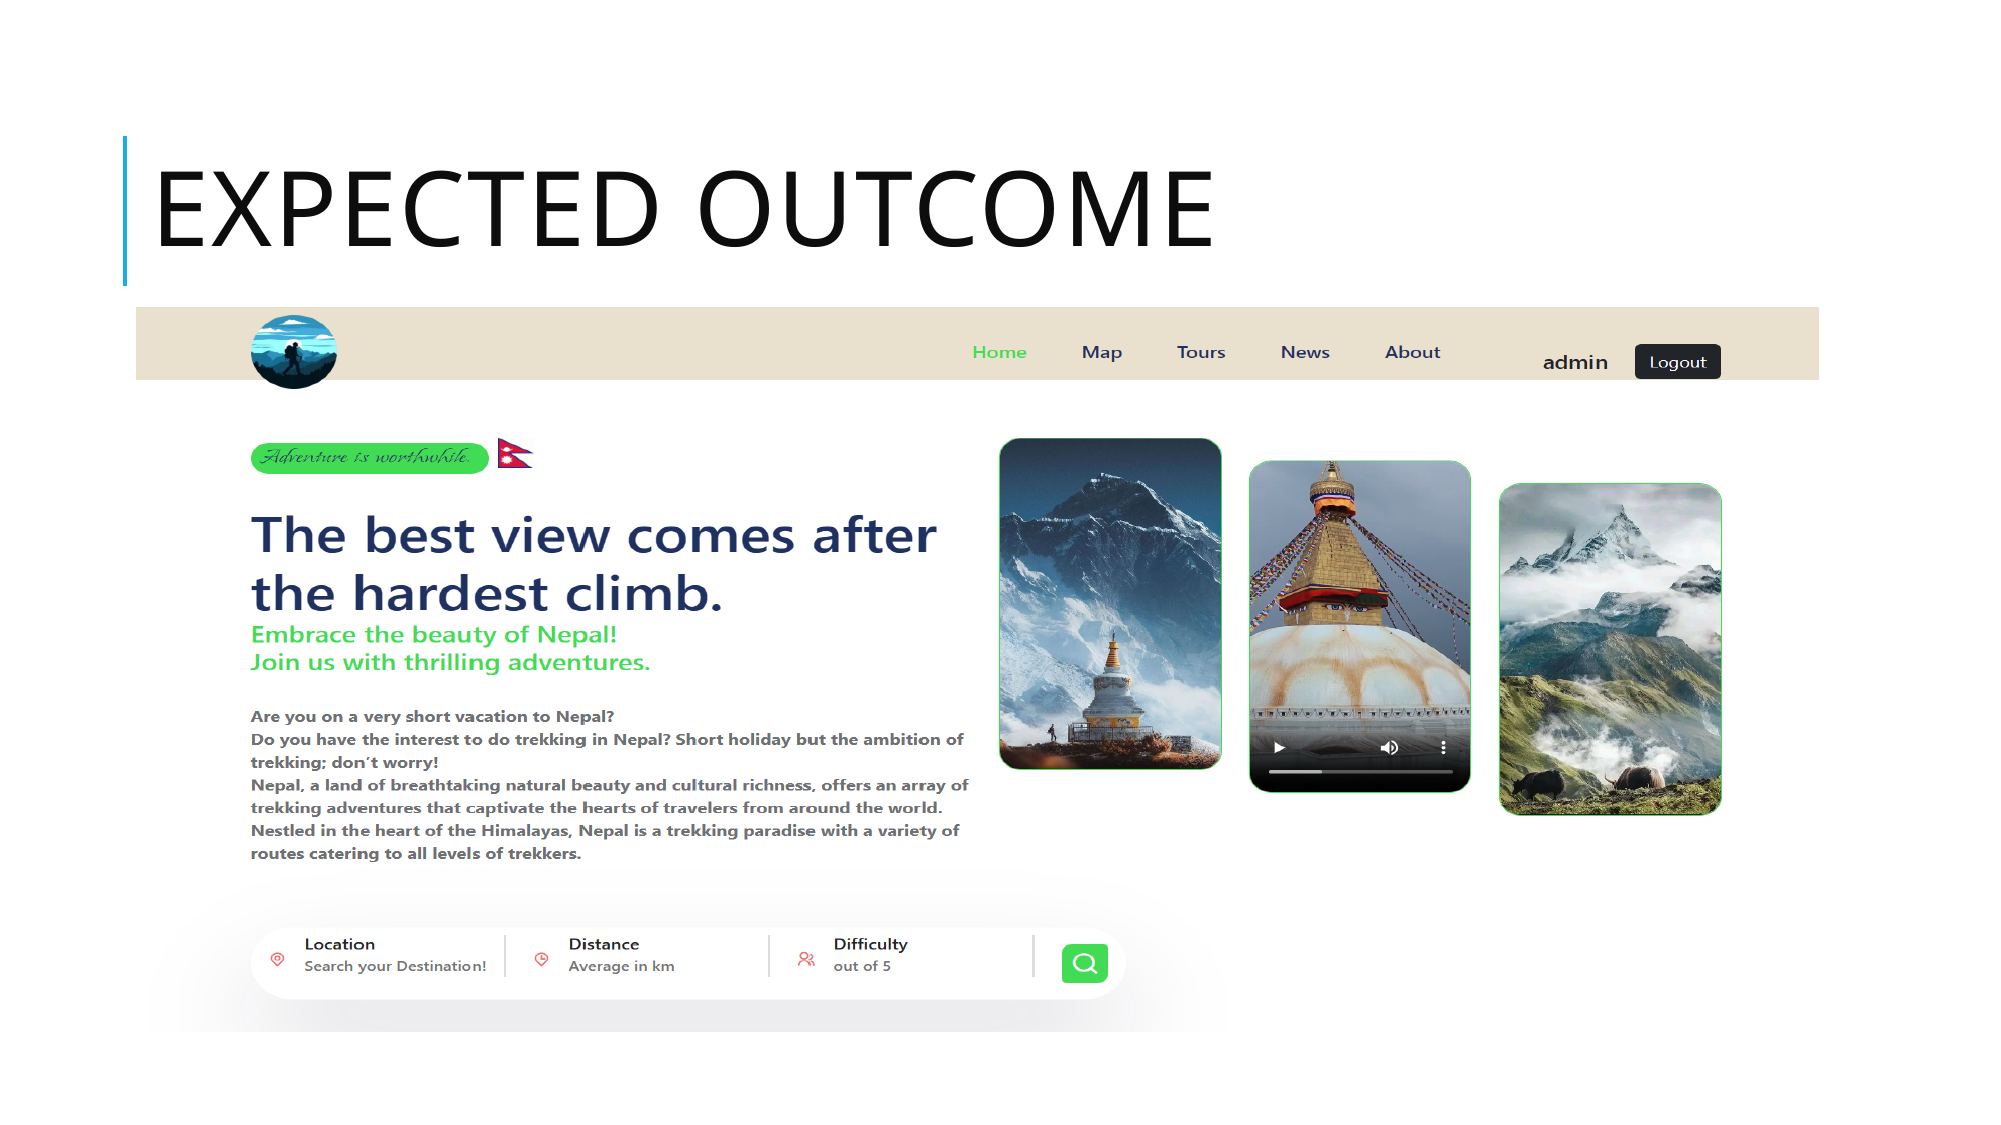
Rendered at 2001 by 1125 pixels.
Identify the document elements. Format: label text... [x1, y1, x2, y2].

title Expected Outcome [136, 93, 1732, 303]
picture [136, 306, 1819, 1032]
